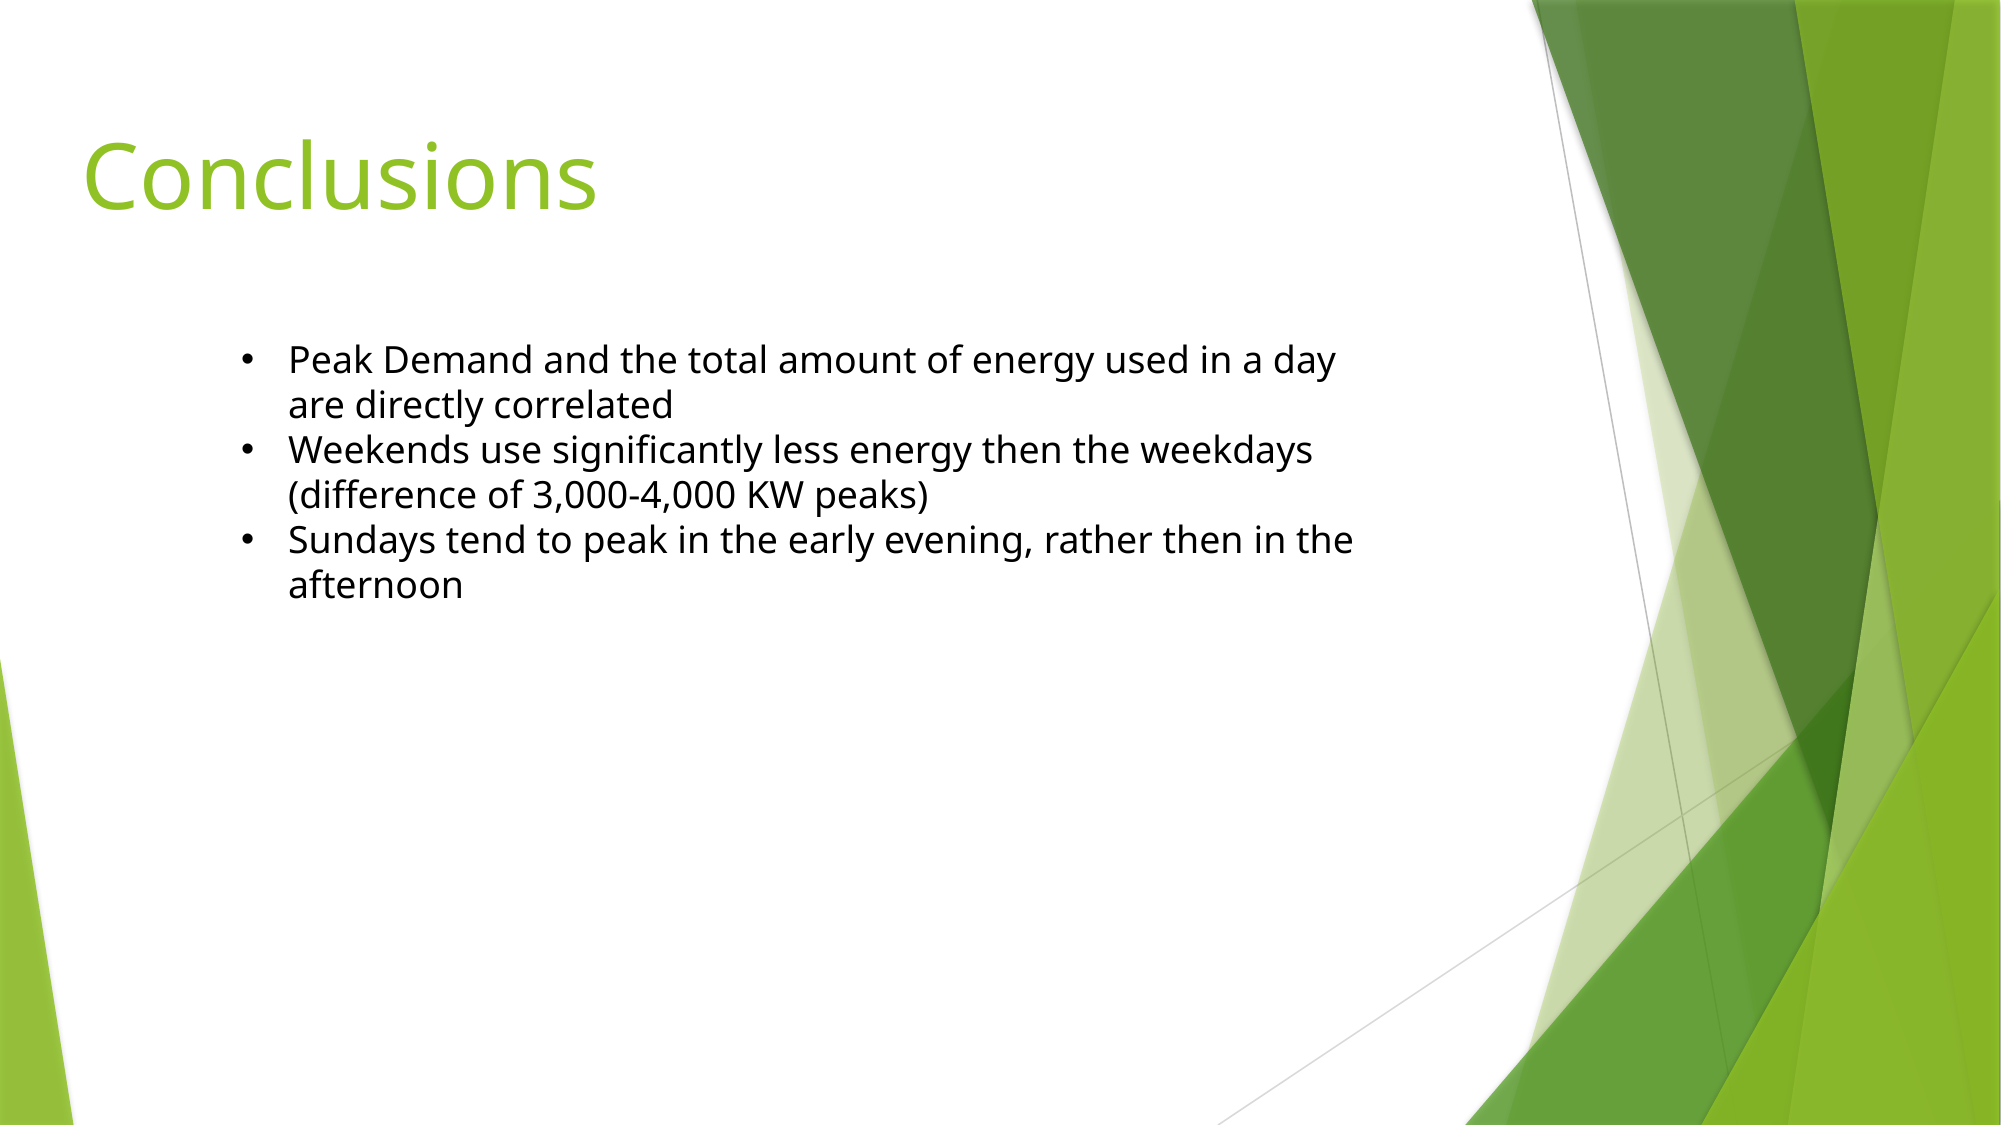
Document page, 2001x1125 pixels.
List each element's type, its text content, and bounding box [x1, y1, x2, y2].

text_box Peak Demand and the total amount of energy used in a day are directly correlated Weekends use significantly less energy then the weekdays (difference of 3,000-4,000 KW peaks) Sundays tend to peak in the early evening, rather then in the afternoon [226, 328, 1399, 839]
title Conclusions [66, 47, 1477, 299]
